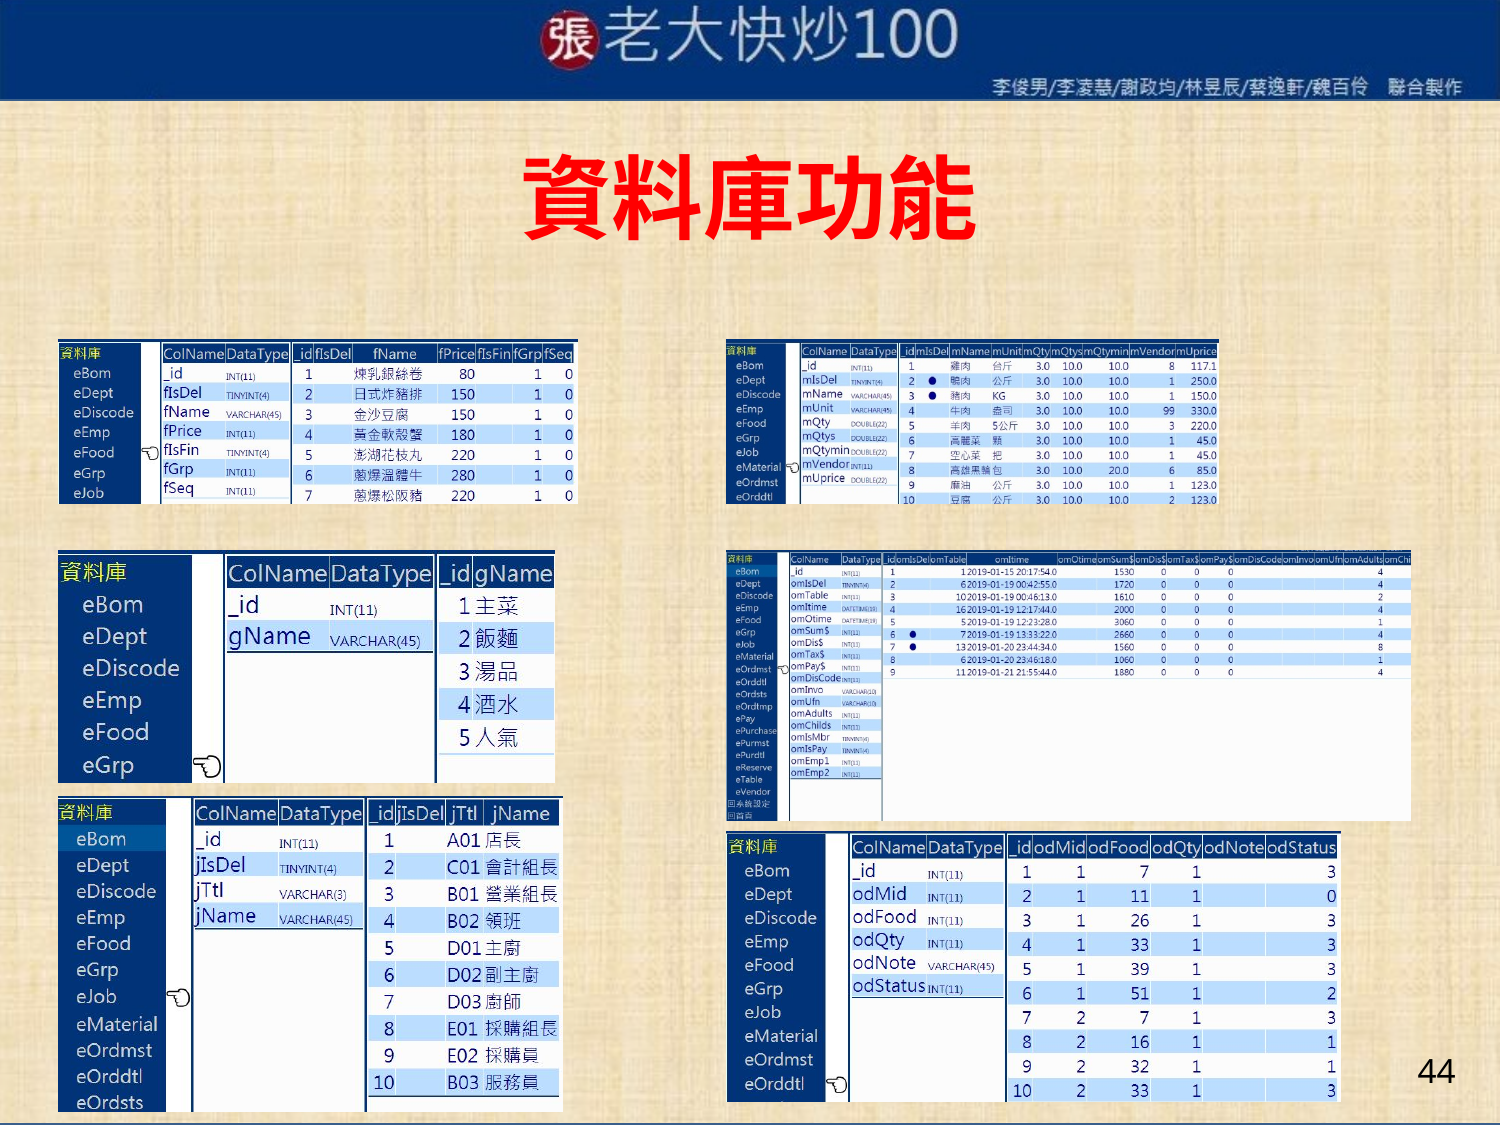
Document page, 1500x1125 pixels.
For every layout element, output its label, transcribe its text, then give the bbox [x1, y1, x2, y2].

picture [0, 0, 1500, 99]
picture [726, 550, 1411, 821]
picture [726, 831, 1341, 1102]
slide_number 44 [1345, 1042, 1471, 1103]
picture [58, 796, 563, 1112]
picture [726, 339, 1219, 505]
title 資料庫功能 [112, 75, 1388, 317]
picture [58, 550, 556, 784]
picture [58, 339, 578, 505]
